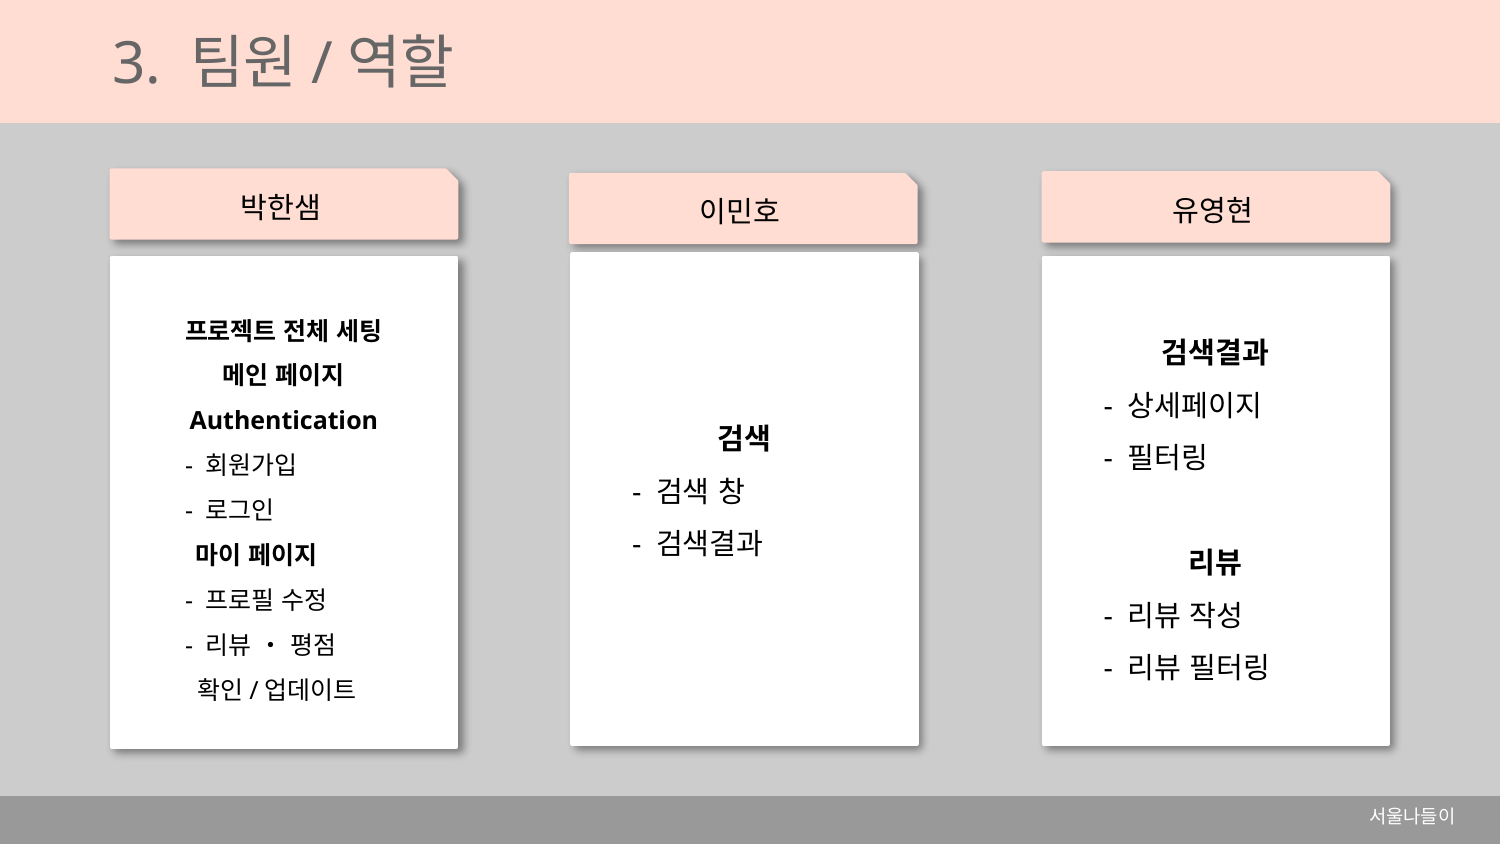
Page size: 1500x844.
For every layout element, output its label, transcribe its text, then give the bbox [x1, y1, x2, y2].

text_box 검색 - 검색 창 - 검색결과 [570, 252, 919, 746]
text_box 박한샘 [109, 168, 459, 240]
text_box 유영현 [1041, 171, 1391, 243]
text_box 서울나들이 [1354, 793, 1488, 839]
text_box 이민호 [568, 172, 918, 245]
text_box [0, 796, 1500, 844]
text_box 3. 팀원/역할 [89, 10, 712, 111]
text_box [0, 0, 1500, 123]
text_box 검색결과 - 상세페이지 - 필터링 리뷰 - 리뷰 작성 - 리뷰 필터링 [1042, 256, 1390, 746]
text_box 프로젝트 전체 세팅 메인 페이지 Authentication - 회원가입 - 로그인 마이 페이지 - 프로필 수정 - 리뷰 ・ 평점 확인/업데이트 [110, 256, 458, 749]
